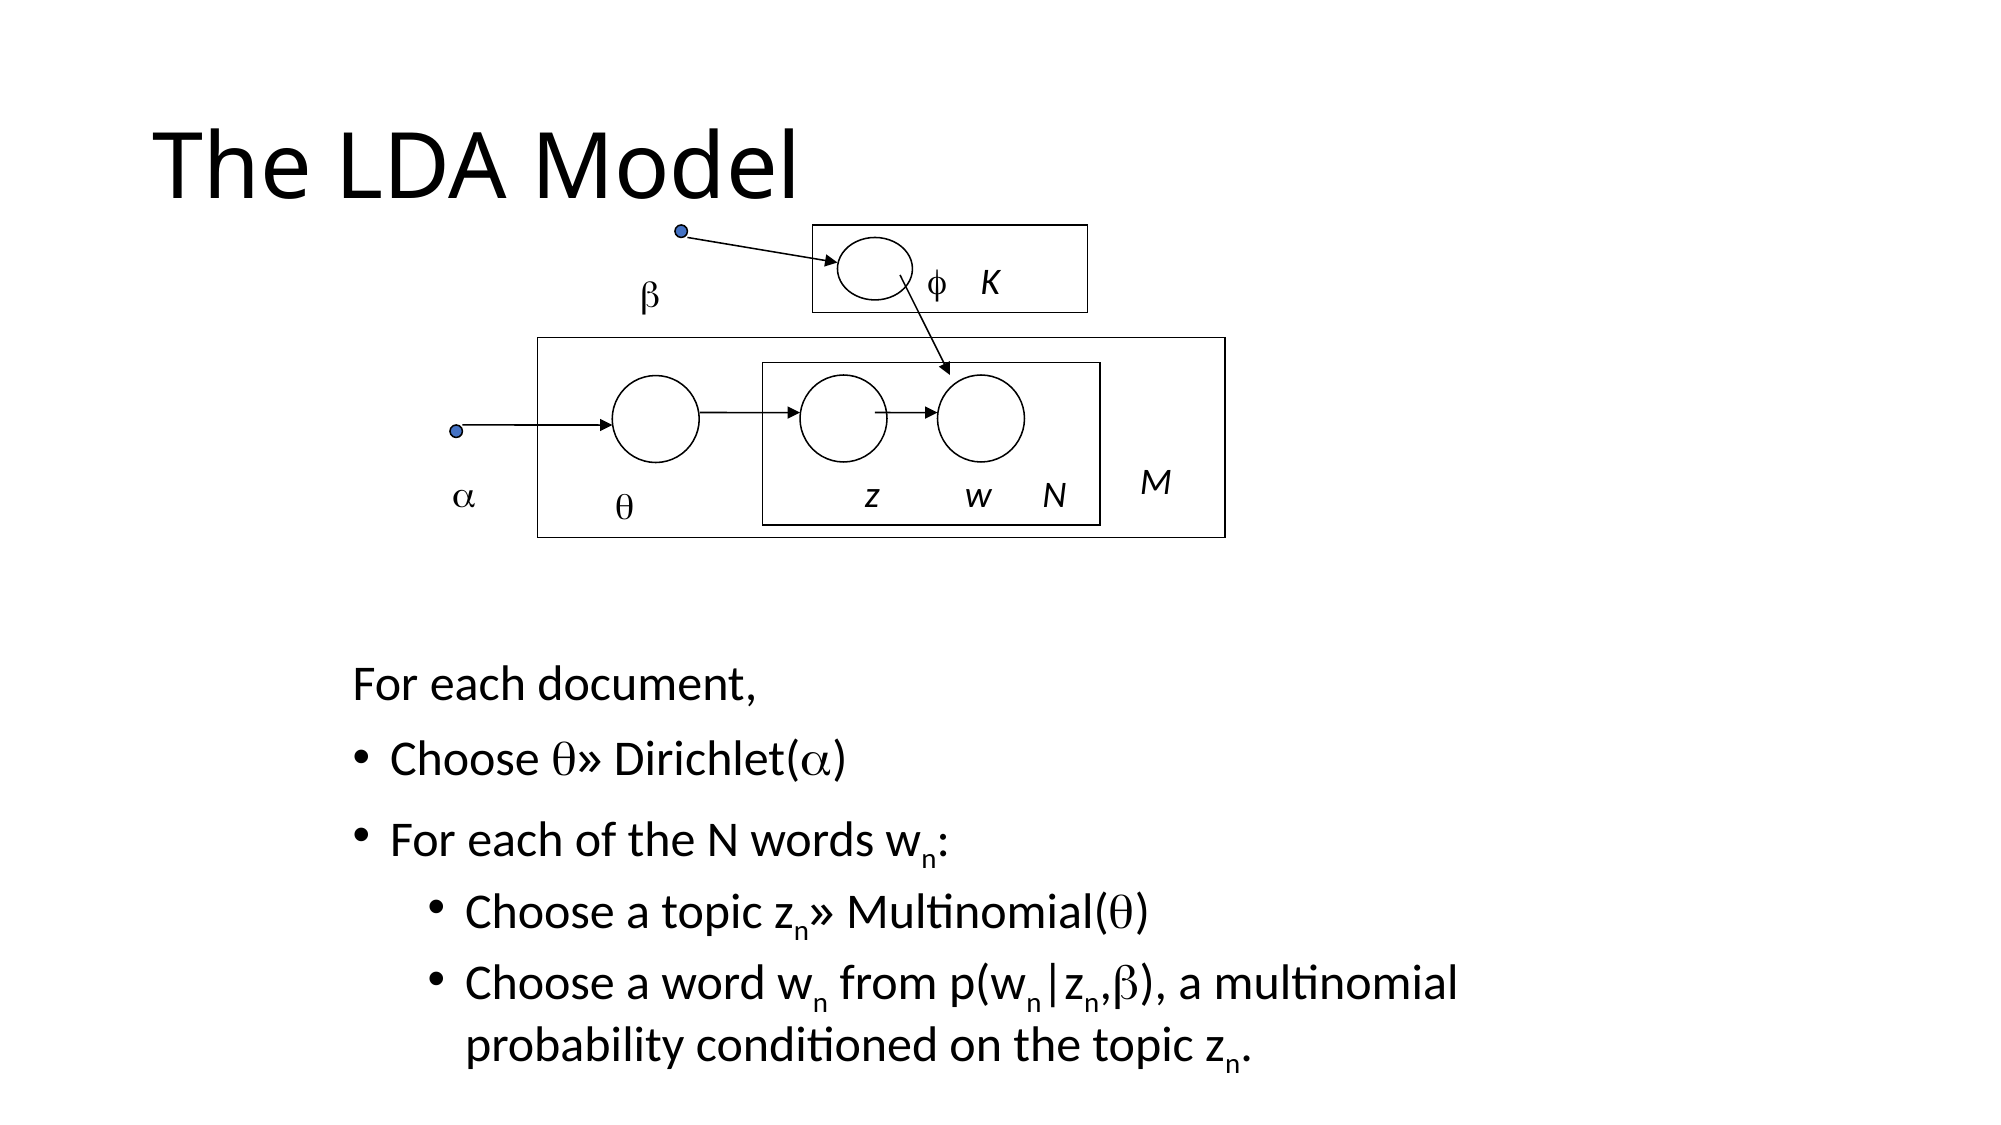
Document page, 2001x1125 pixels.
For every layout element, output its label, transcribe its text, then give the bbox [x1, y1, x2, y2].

list For each document, Choose » Dirichlet() For each of the N words wn: Choose a topic zn» Multinomial() Choose a word wn from p(wn|zn,), a multinomial probability conditioned on the topic zn. [337, 650, 1688, 1068]
title The LDA Model [137, 59, 1863, 278]
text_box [437, 224, 1225, 538]
